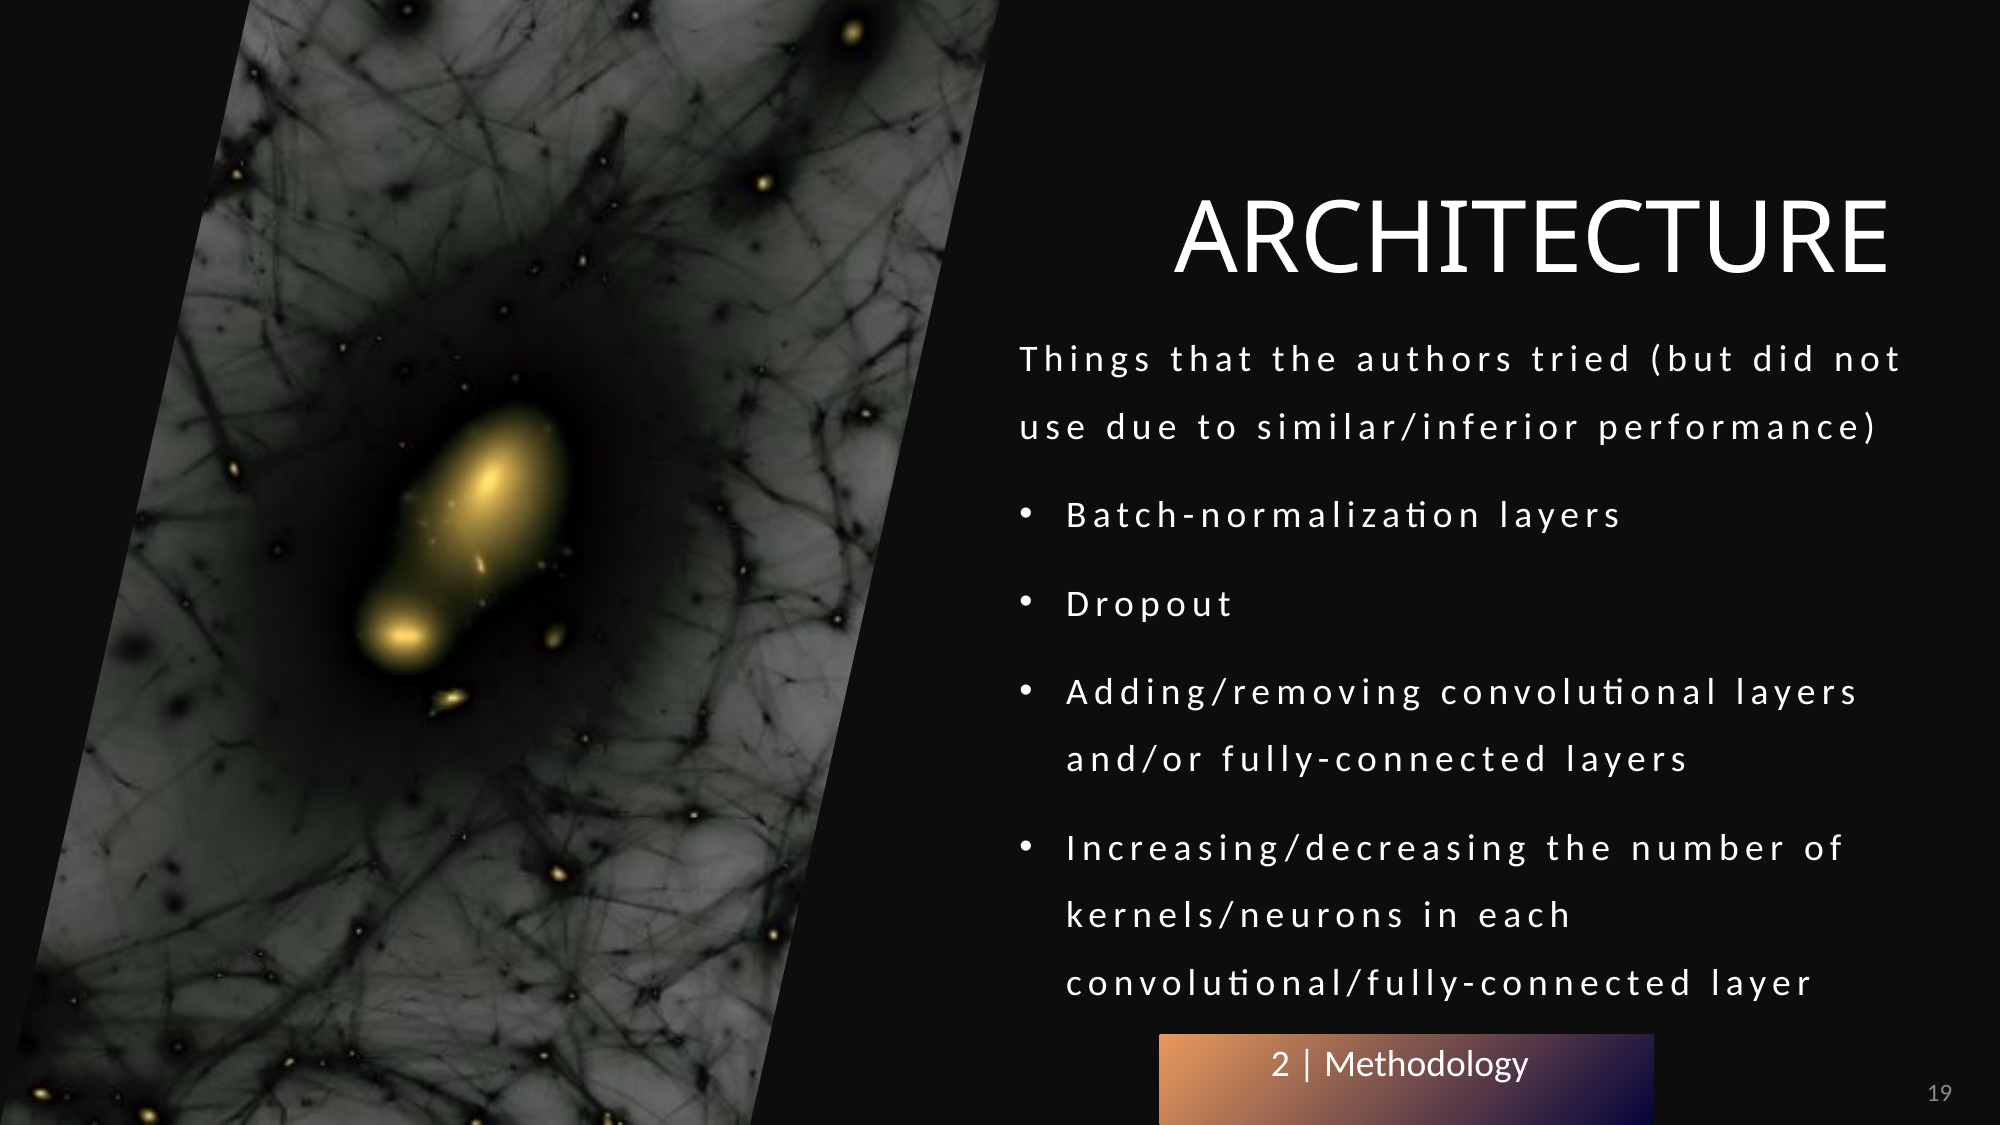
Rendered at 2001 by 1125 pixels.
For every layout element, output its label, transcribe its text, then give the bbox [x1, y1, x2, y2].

list Things that the authors tried (but did not use due to similar/inferior performance) Batch-normalization layers Dropout Adding/removing convolutional layers and/or fully-connected layers Increasing/decreasing the number of kernels/neurons in each convolutional/fully-connected layer [1004, 304, 1932, 1051]
footer 2 | Methodology [1062, 1031, 1738, 1091]
picture [0, 0, 1000, 1125]
slide_number 19 [1894, 1061, 1968, 1121]
title Architecture [1159, 105, 1955, 341]
